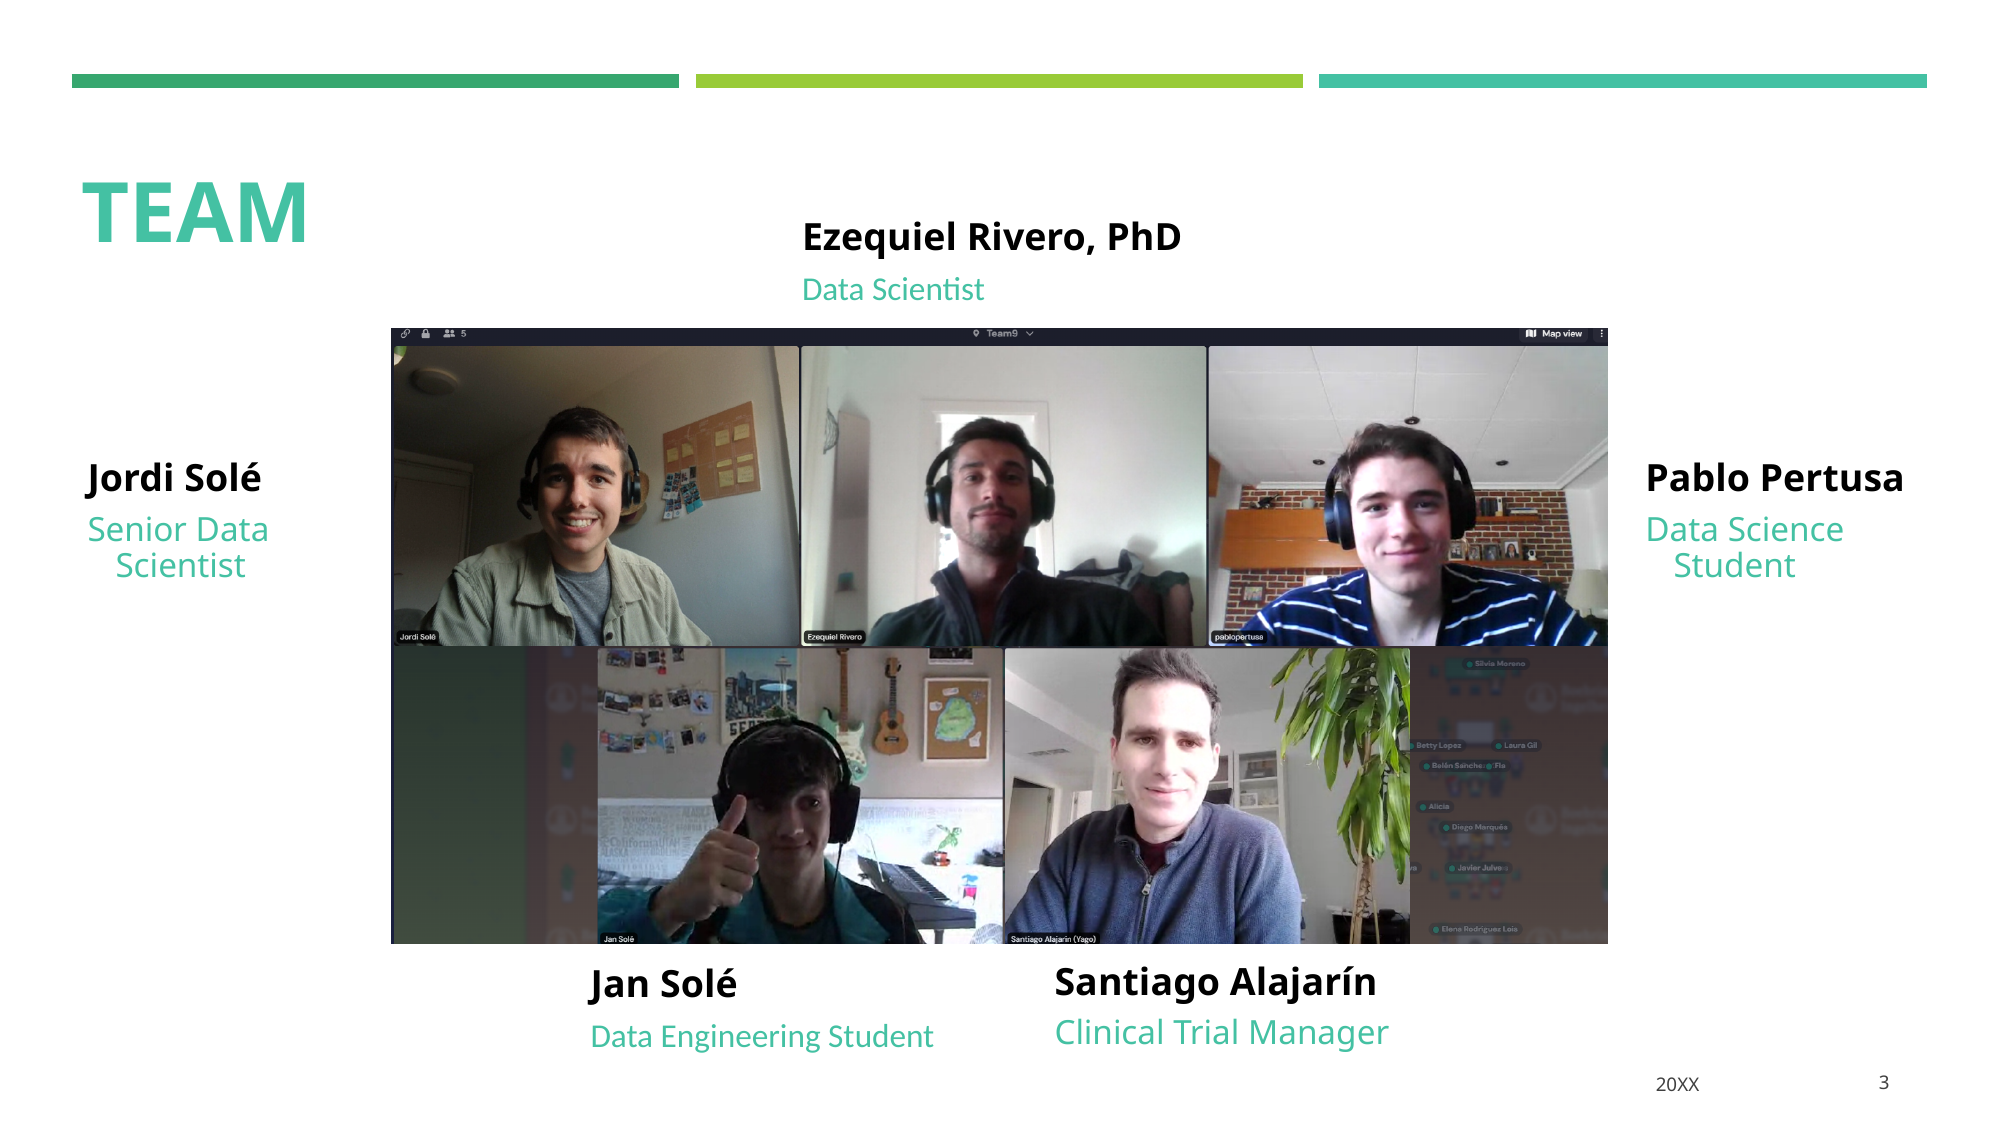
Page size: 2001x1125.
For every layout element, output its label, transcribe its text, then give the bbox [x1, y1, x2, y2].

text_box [66, 437, 402, 563]
picture [391, 327, 1609, 945]
slide_number 3 [1732, 1053, 1905, 1114]
slide_number 20XX [1247, 1053, 1715, 1114]
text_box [780, 196, 1249, 322]
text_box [1623, 437, 1960, 563]
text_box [568, 943, 1015, 1069]
title team [66, 104, 1876, 267]
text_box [1035, 943, 1440, 1069]
